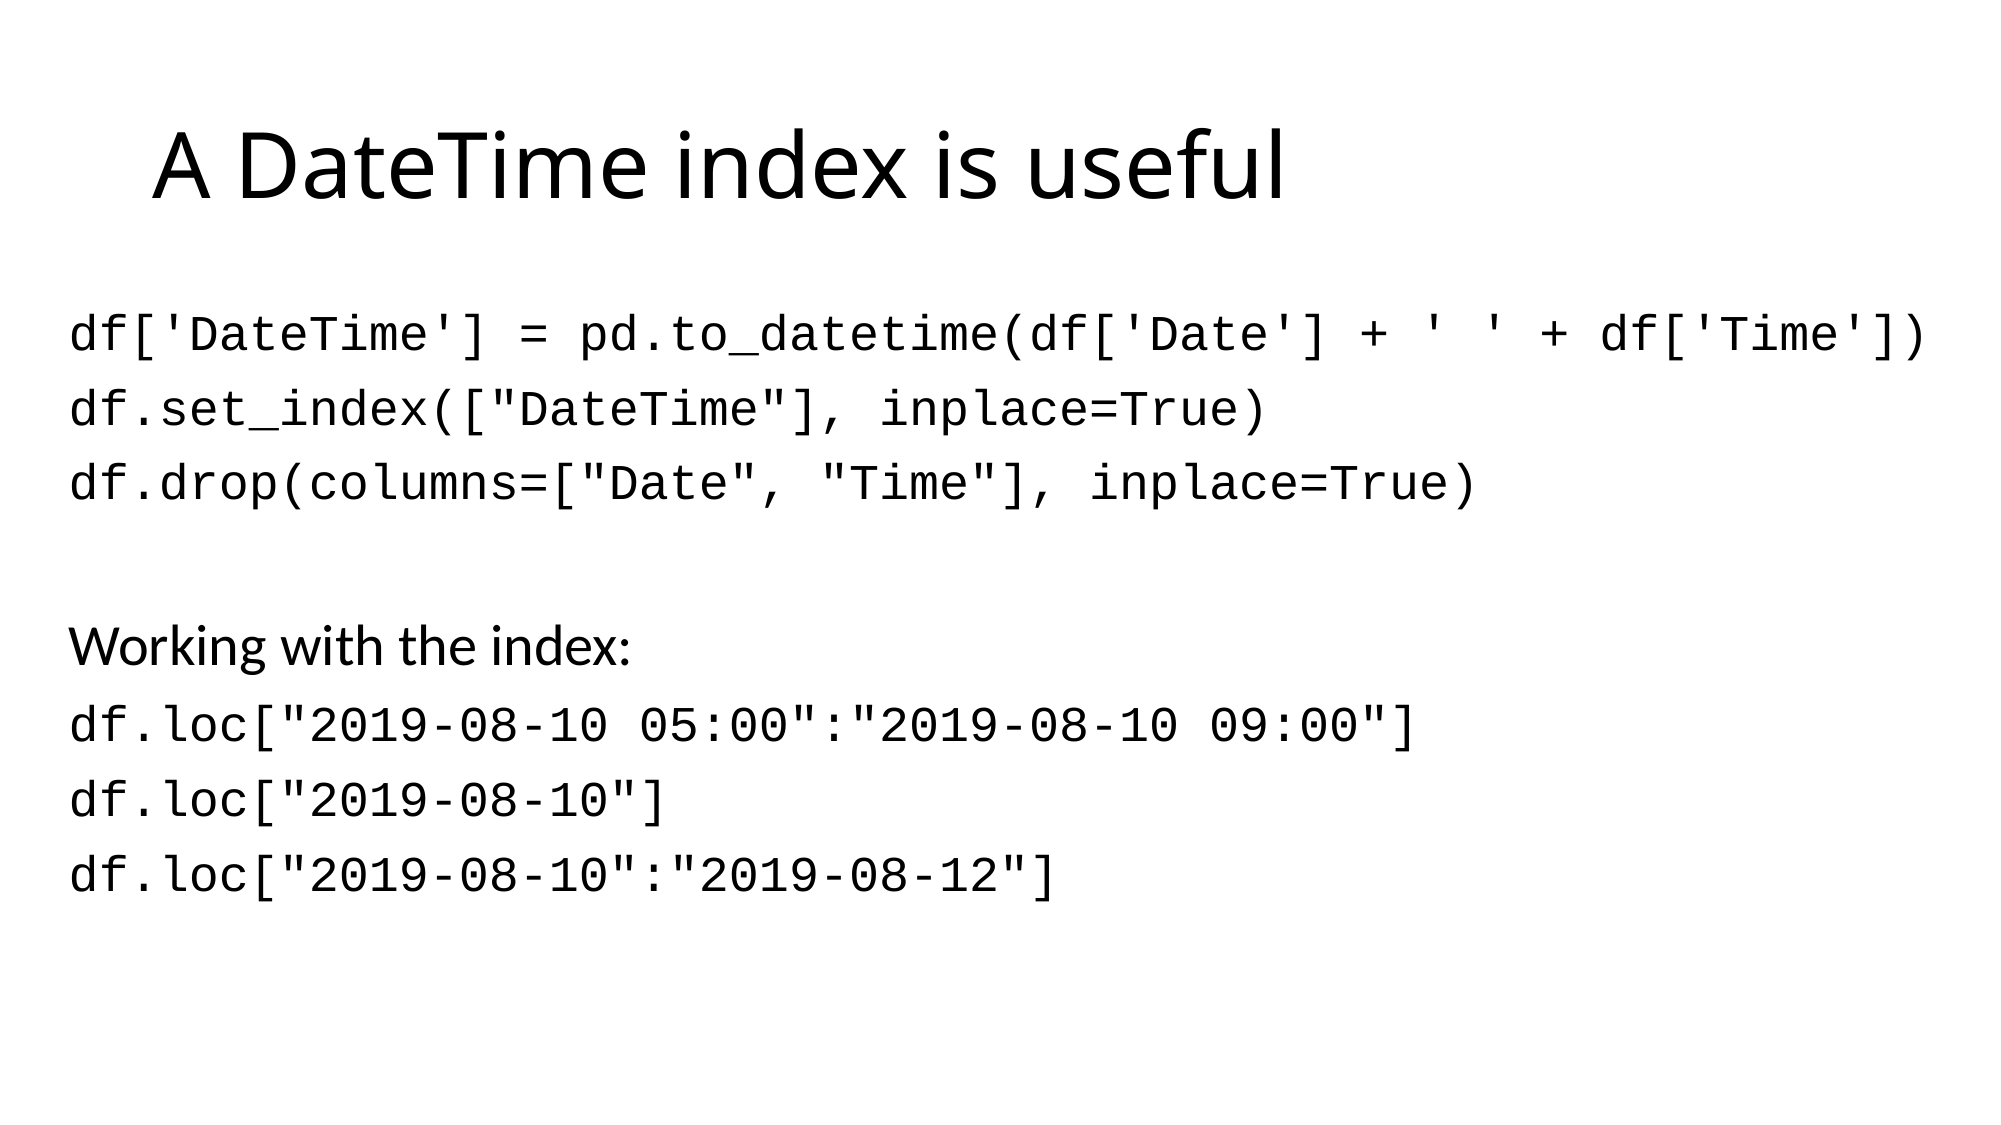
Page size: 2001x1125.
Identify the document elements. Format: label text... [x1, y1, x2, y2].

title A DateTime index is useful [137, 59, 1863, 278]
list df['DateTime'] = pd.to_datetime(df['Date'] + ' ' + df['Time']) df.set_index(["DateTime"], inplace=True) df.drop(columns=["Date", "Time"], inplace=True) Working with the index: df.loc["2019-08-10 05:00":"2019-08-10 09:00"] df.loc["2019-08-10"] df.loc["2019-08-10":"2019-08-12"] [53, 299, 1947, 1014]
